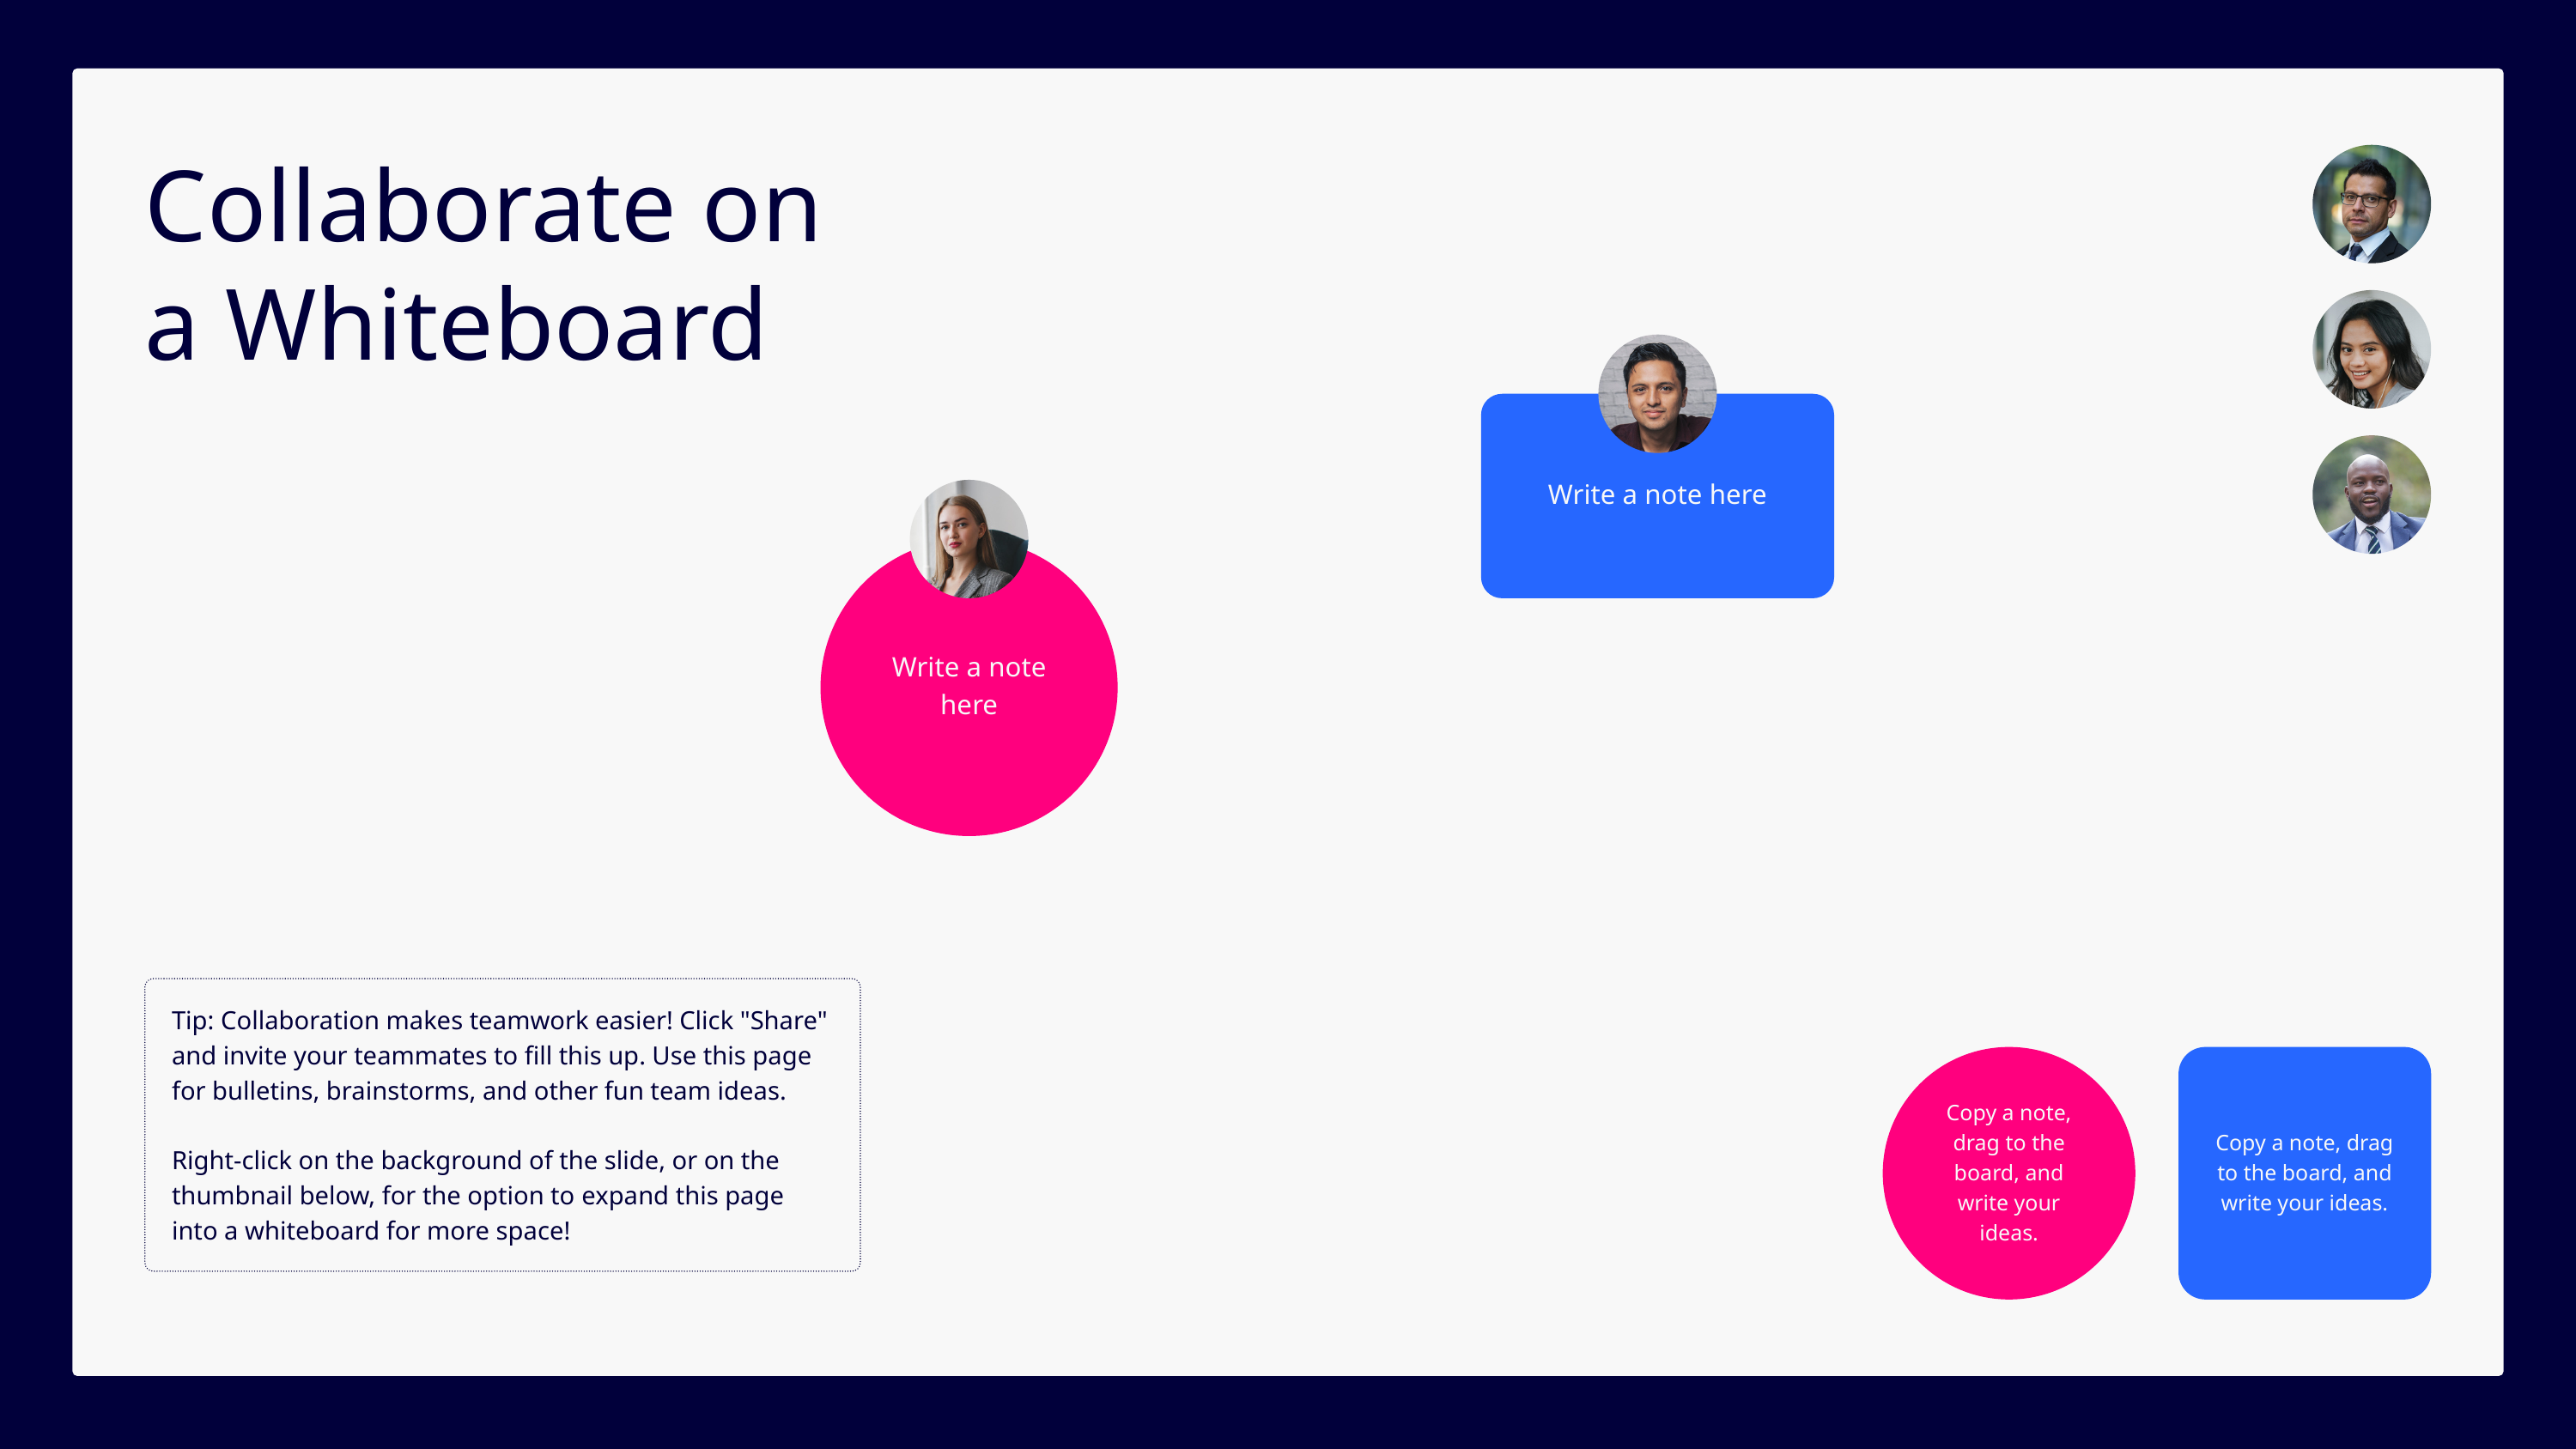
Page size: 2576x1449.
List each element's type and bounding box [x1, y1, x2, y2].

text_box [72, 68, 2504, 1377]
text_box [2312, 434, 2432, 555]
text_box [144, 978, 861, 1272]
text_box [820, 538, 1118, 837]
text_box [1598, 334, 1717, 453]
text_box [2178, 1046, 2432, 1300]
text_box [2312, 289, 2432, 409]
text_box [1882, 1046, 2136, 1300]
text_box [2312, 144, 2432, 264]
text_box [1480, 393, 1835, 599]
text_box [909, 479, 1029, 599]
